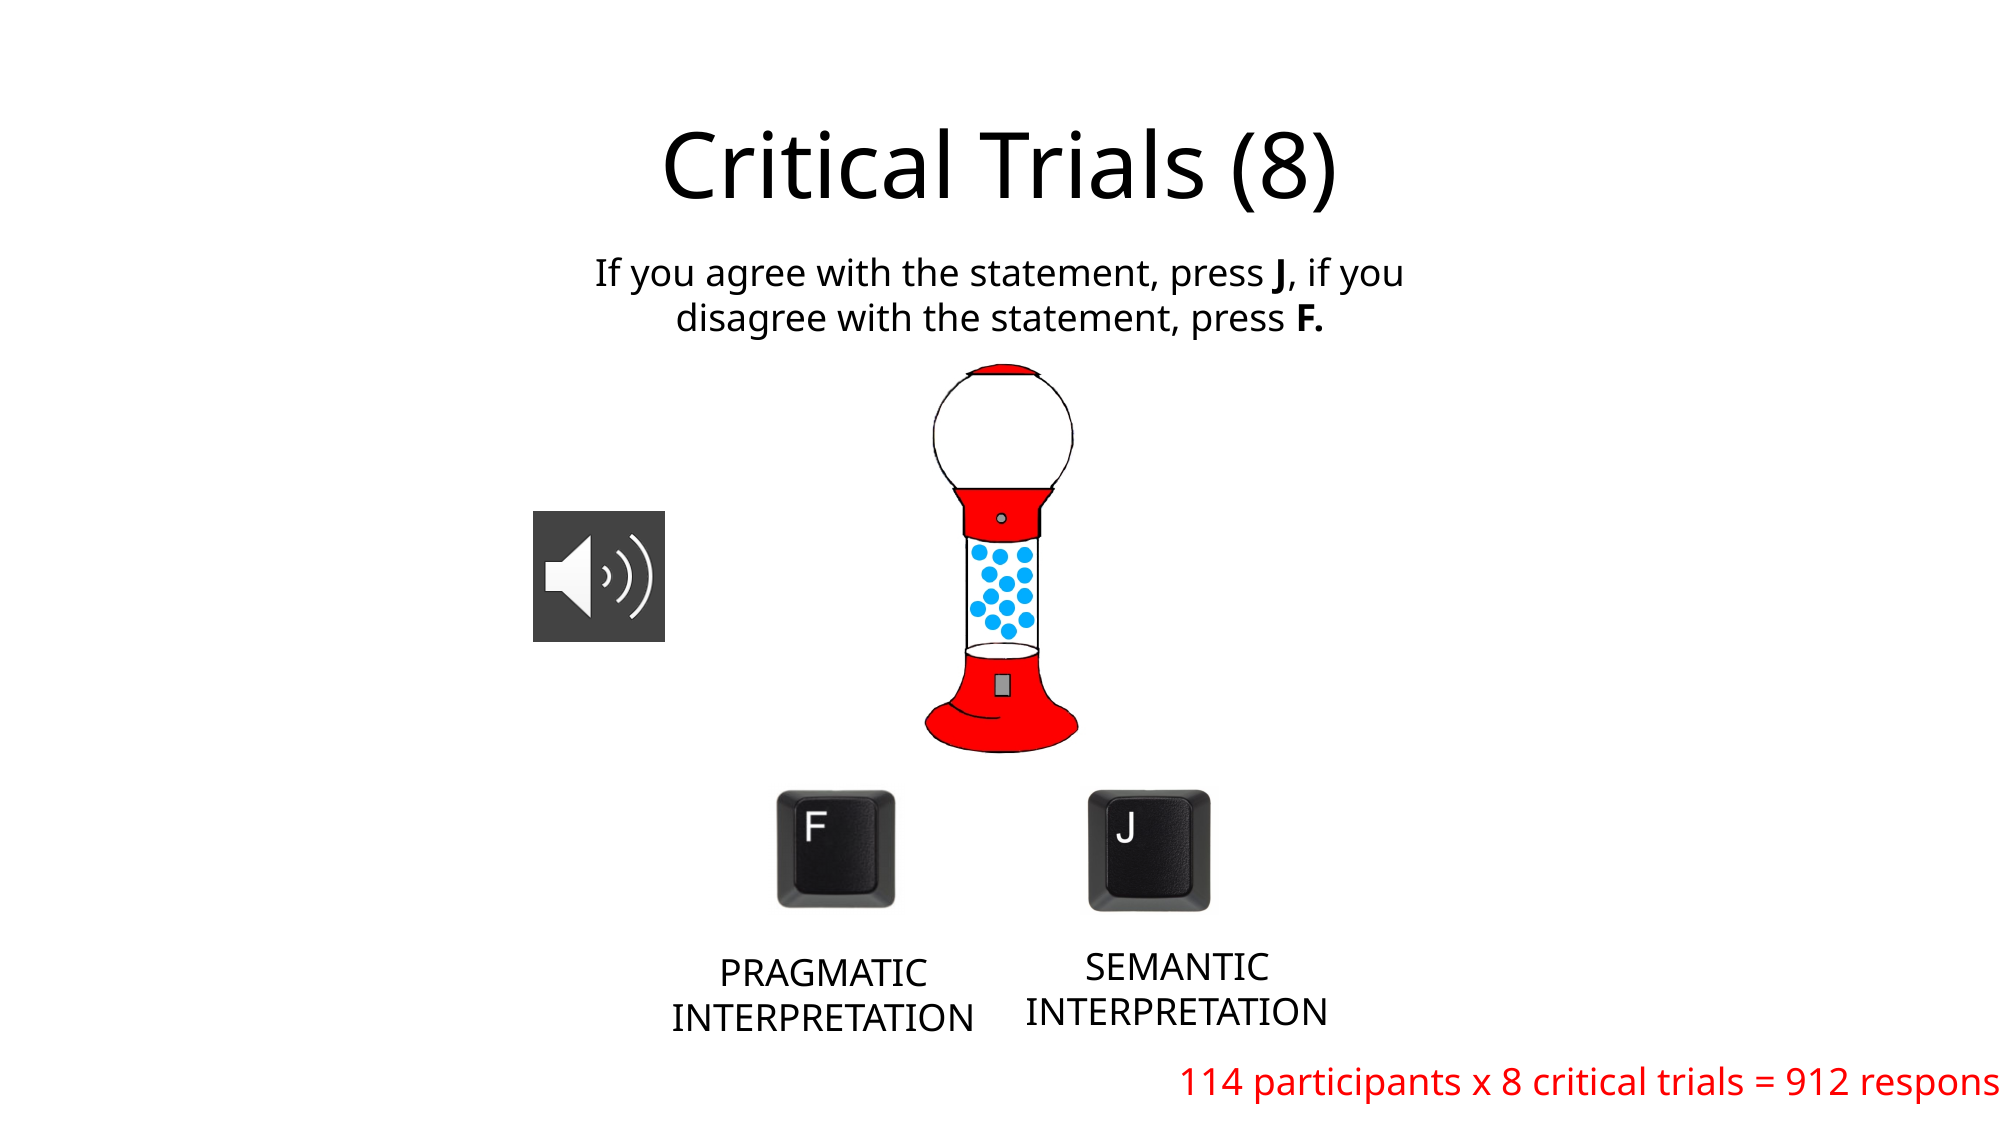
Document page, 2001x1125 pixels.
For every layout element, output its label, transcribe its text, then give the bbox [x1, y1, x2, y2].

picture [532, 509, 666, 644]
text_box SEMANTIC INTERPRETATION [1000, 935, 1354, 1085]
picture [1080, 786, 1219, 915]
text_box 114 participants x 8 critical trials = 912 responses [1164, 1051, 2000, 1111]
text_box PRAGMATIC INTERPRETATION [646, 941, 1001, 1092]
picture [727, 352, 1273, 761]
text_box If you agree with the statement, press J, if you disagree with the statement, press F. [511, 278, 1489, 347]
picture [768, 783, 905, 915]
title Critical Trials (8) [137, 59, 1863, 278]
